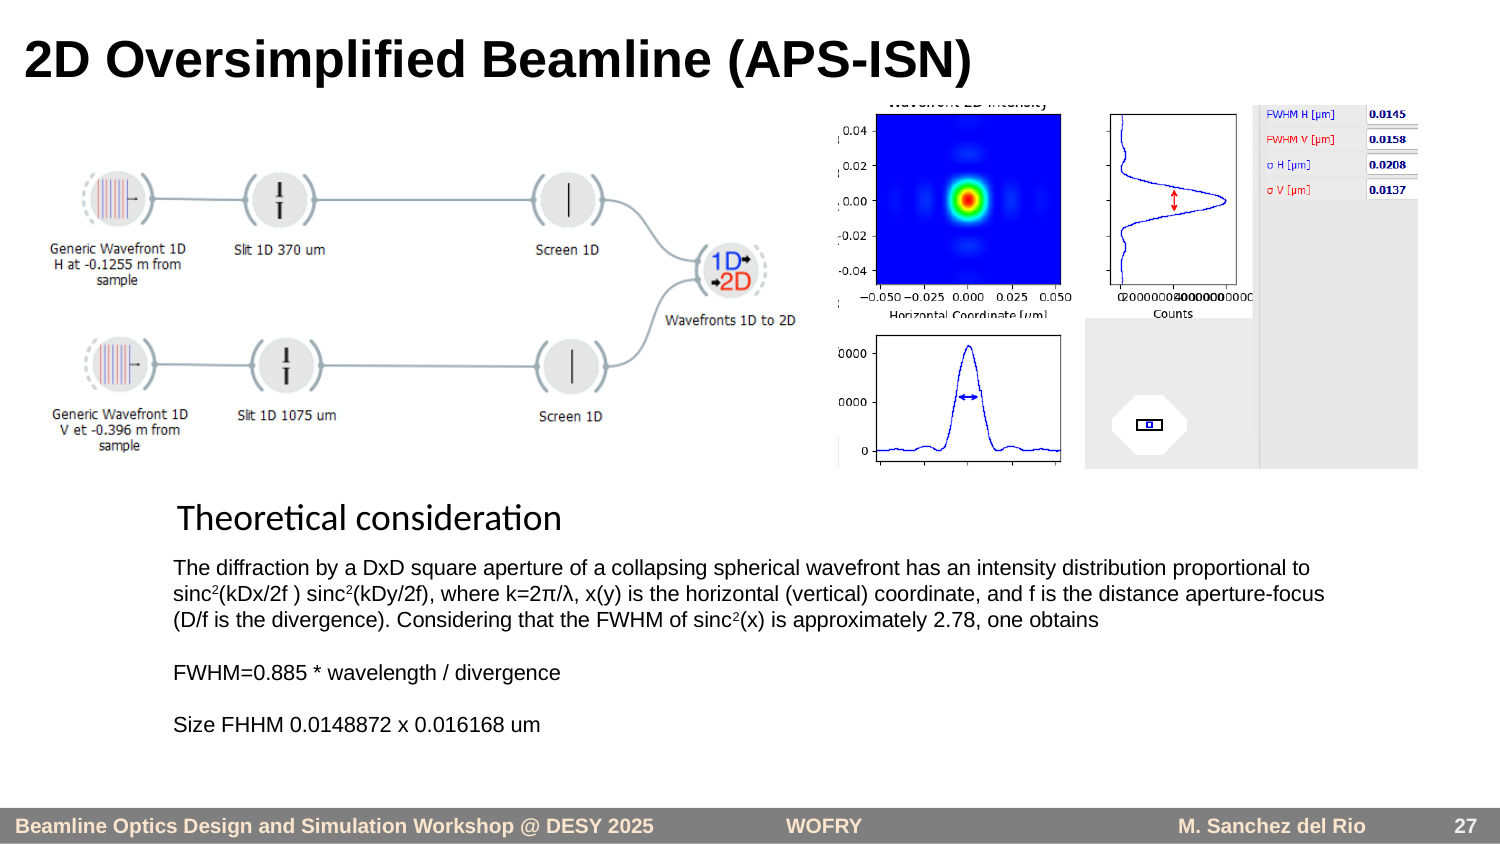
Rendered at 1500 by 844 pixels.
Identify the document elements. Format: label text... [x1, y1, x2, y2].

text_box The diffraction by a DxD square aperture of a collapsing spherical wavefront has an intensity distribution proportional to sinc2(kDx/2f ) sinc2(kDy/2f), where k=2π/λ, x(y) is the horizontal (vertical) coordinate, and f is the distance aperture-focus (D/f is the divergence). Considering that the FWHM of sinc2(x) is approximately 2.78, one obtains FWHM=0.885 * wavelength / divergence Size FHHM 0.0148872 x 0.016168 um [158, 545, 1359, 745]
title 2D Oversimplified Beamline (APS-ISN) [9, 10, 1493, 106]
picture [13, 134, 826, 456]
text_box Theoretical consideration [162, 485, 578, 546]
picture [838, 105, 1419, 469]
slide_number 27 [1379, 805, 1493, 844]
